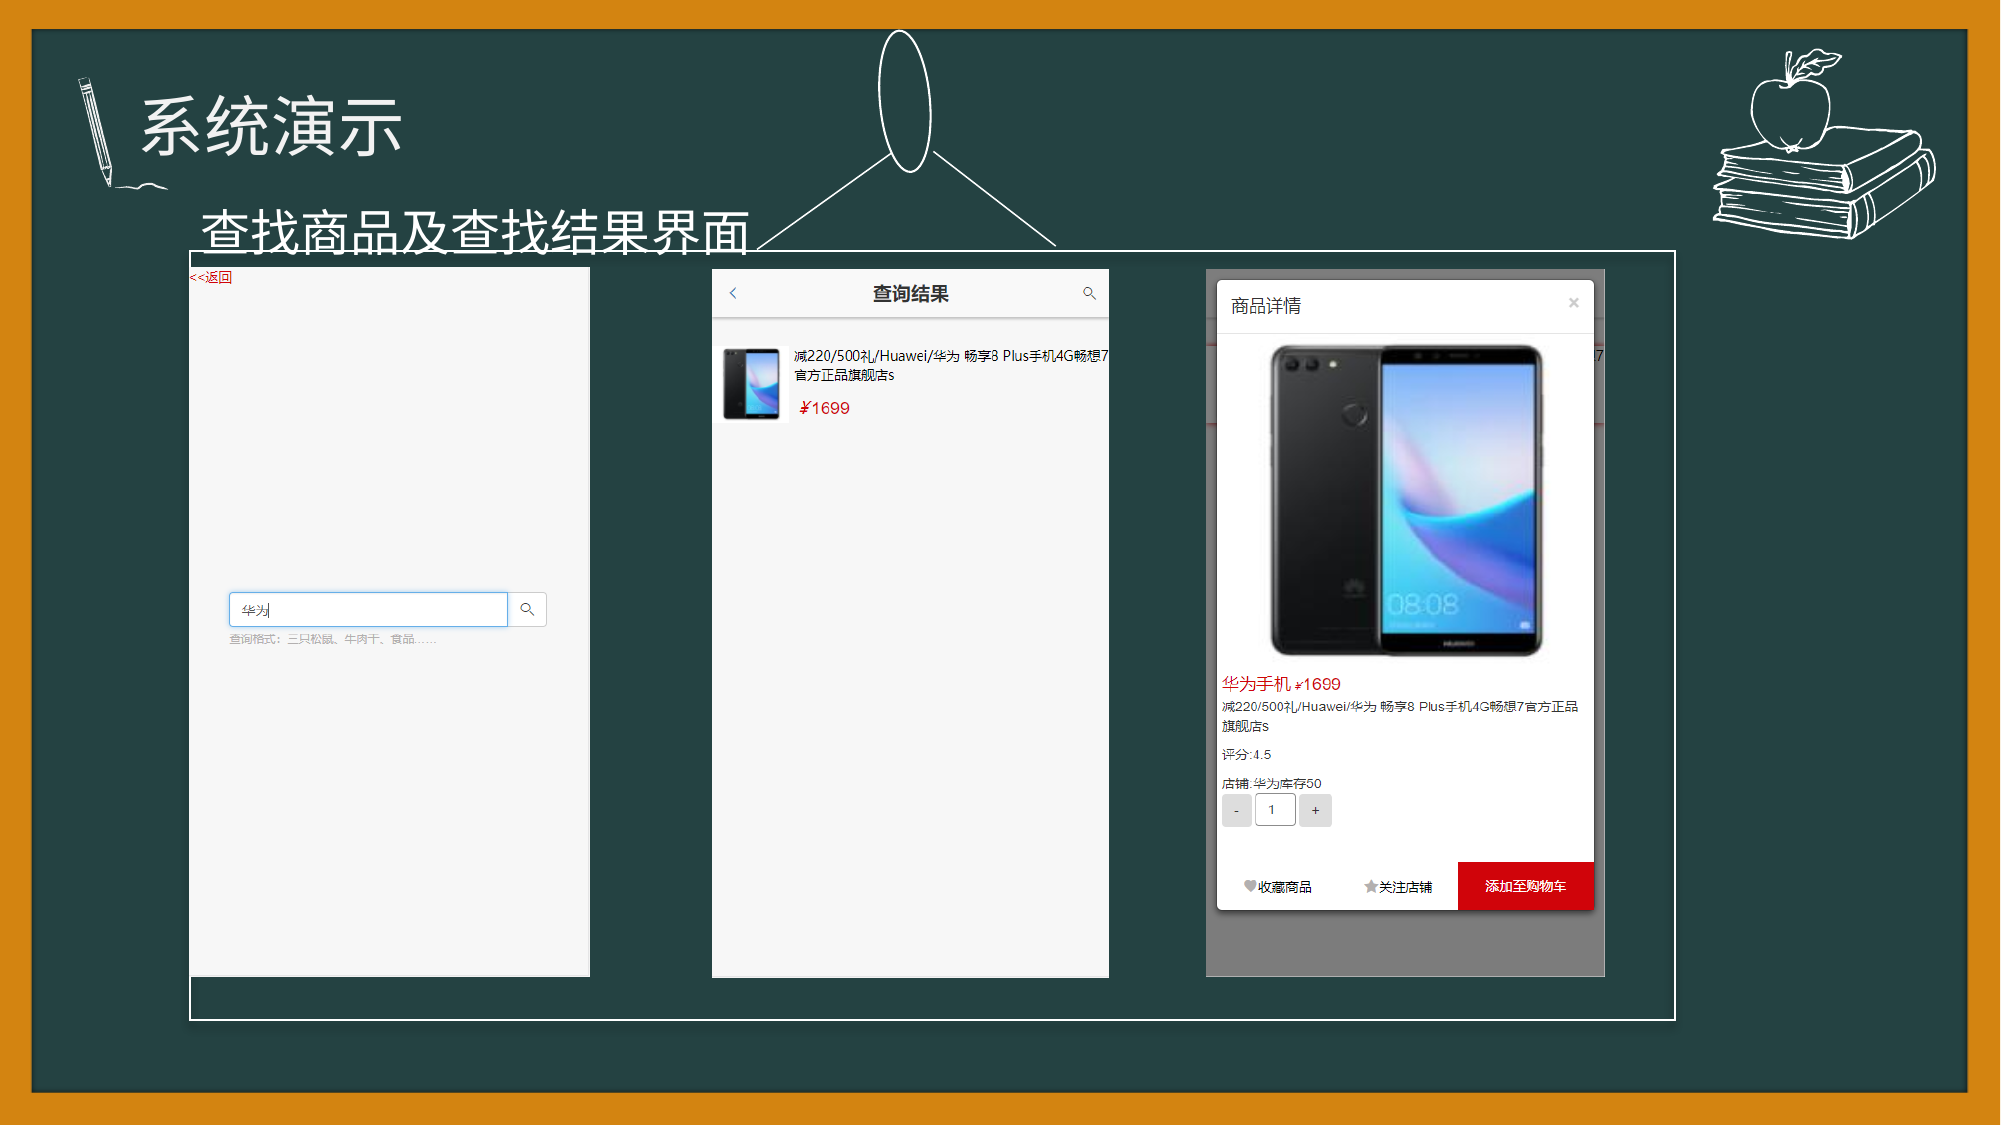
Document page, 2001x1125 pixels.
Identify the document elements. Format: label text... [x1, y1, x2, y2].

picture [0, 0, 2001, 1125]
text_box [189, 30, 1675, 1021]
text_box 系统演示 [169, 77, 189, 172]
